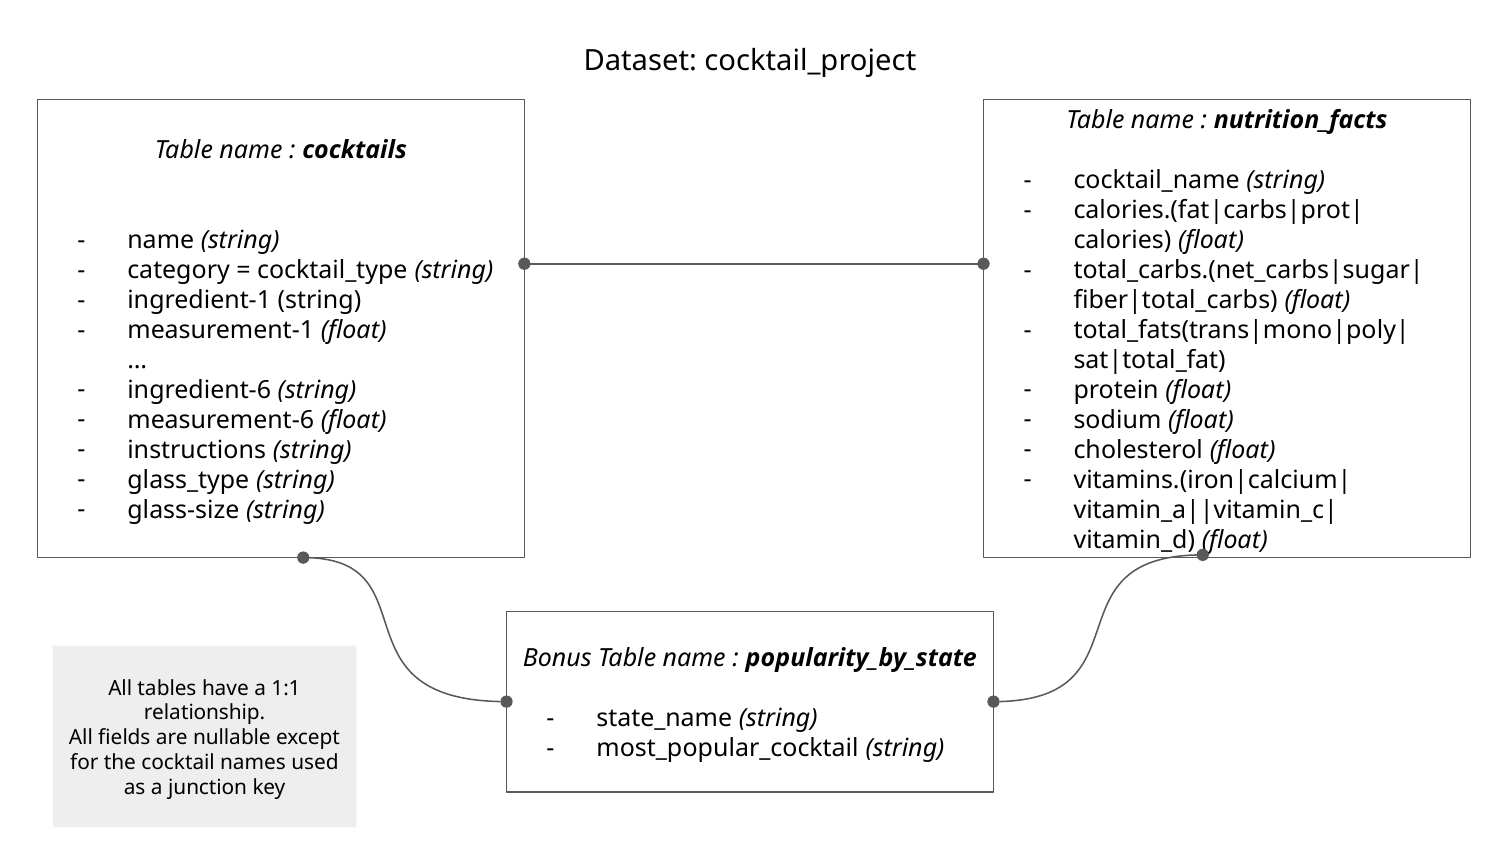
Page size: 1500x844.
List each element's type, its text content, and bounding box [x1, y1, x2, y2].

text_box Dataset: cocktail_project [421, 25, 1079, 91]
text_box All tables have a 1:1 relationship. All fields are nullable except for the cocktail names used as a junction key [52, 645, 357, 828]
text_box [993, 554, 1203, 702]
text_box Table name : cocktails name (string) category = cocktail_type (string) ingredient-1 (string) measurement-1 (float) … ingredient-6 (string) measurement-6 (float) instructions (string) glass_type (string) glass-size (string) [37, 99, 525, 558]
text_box Bonus Table name : popularity_by_state state_name (string) most_popular_cocktail (string) [506, 611, 994, 792]
text_box Table name : nutrition_facts cocktail_name (string) calories.(fat|carbs|prot|calories) (float) total_carbs.(net_carbs|sugar|fiber|total_carbs) (float) total_fats(trans|mono|poly|sat|total_fat) protein (float) sodium (float) cholesterol (float) vitamins.(iron|calcium|vitamin_a||vitamin_c|vitamin_d) (float) [983, 99, 1471, 558]
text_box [303, 557, 507, 702]
